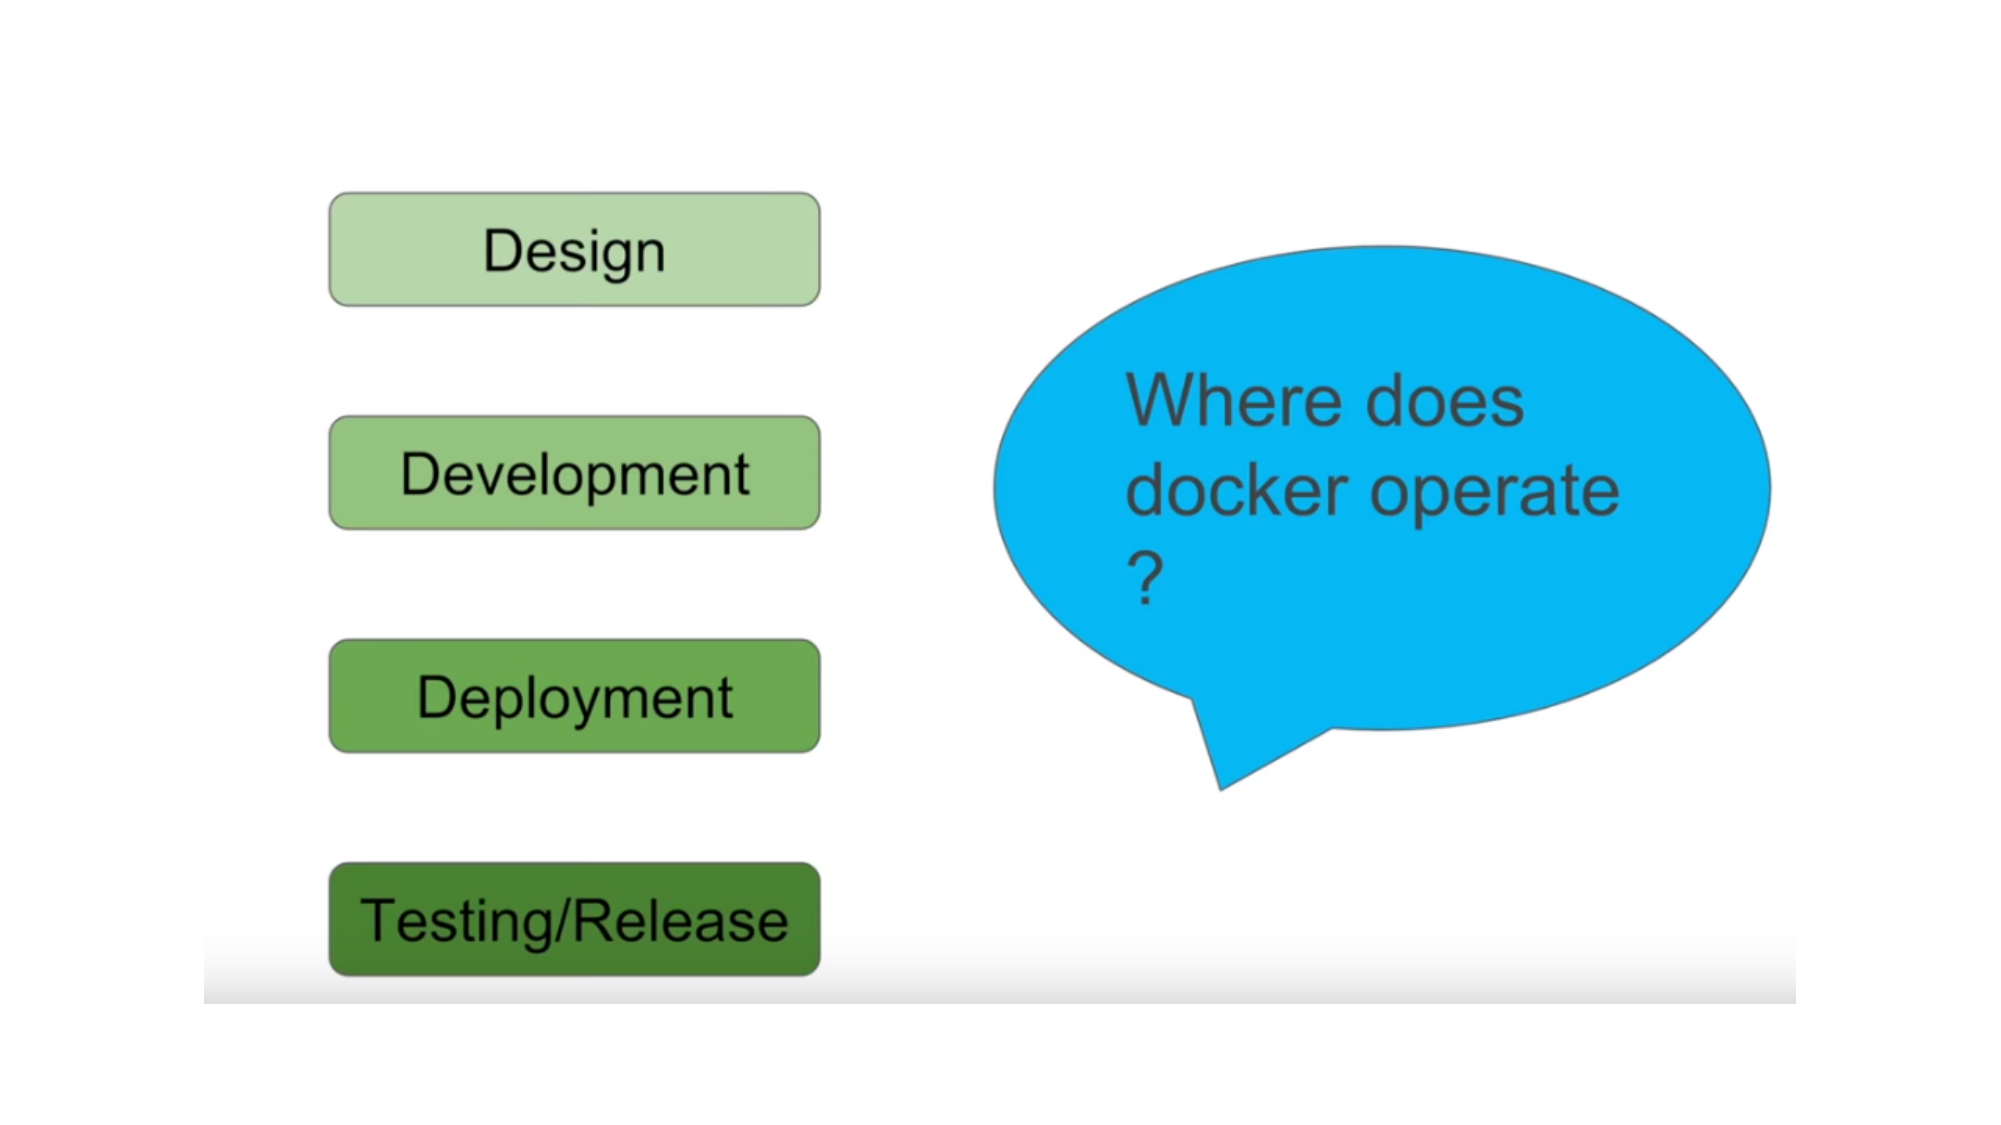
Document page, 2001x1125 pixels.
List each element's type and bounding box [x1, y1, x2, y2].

picture [204, 121, 1796, 1004]
